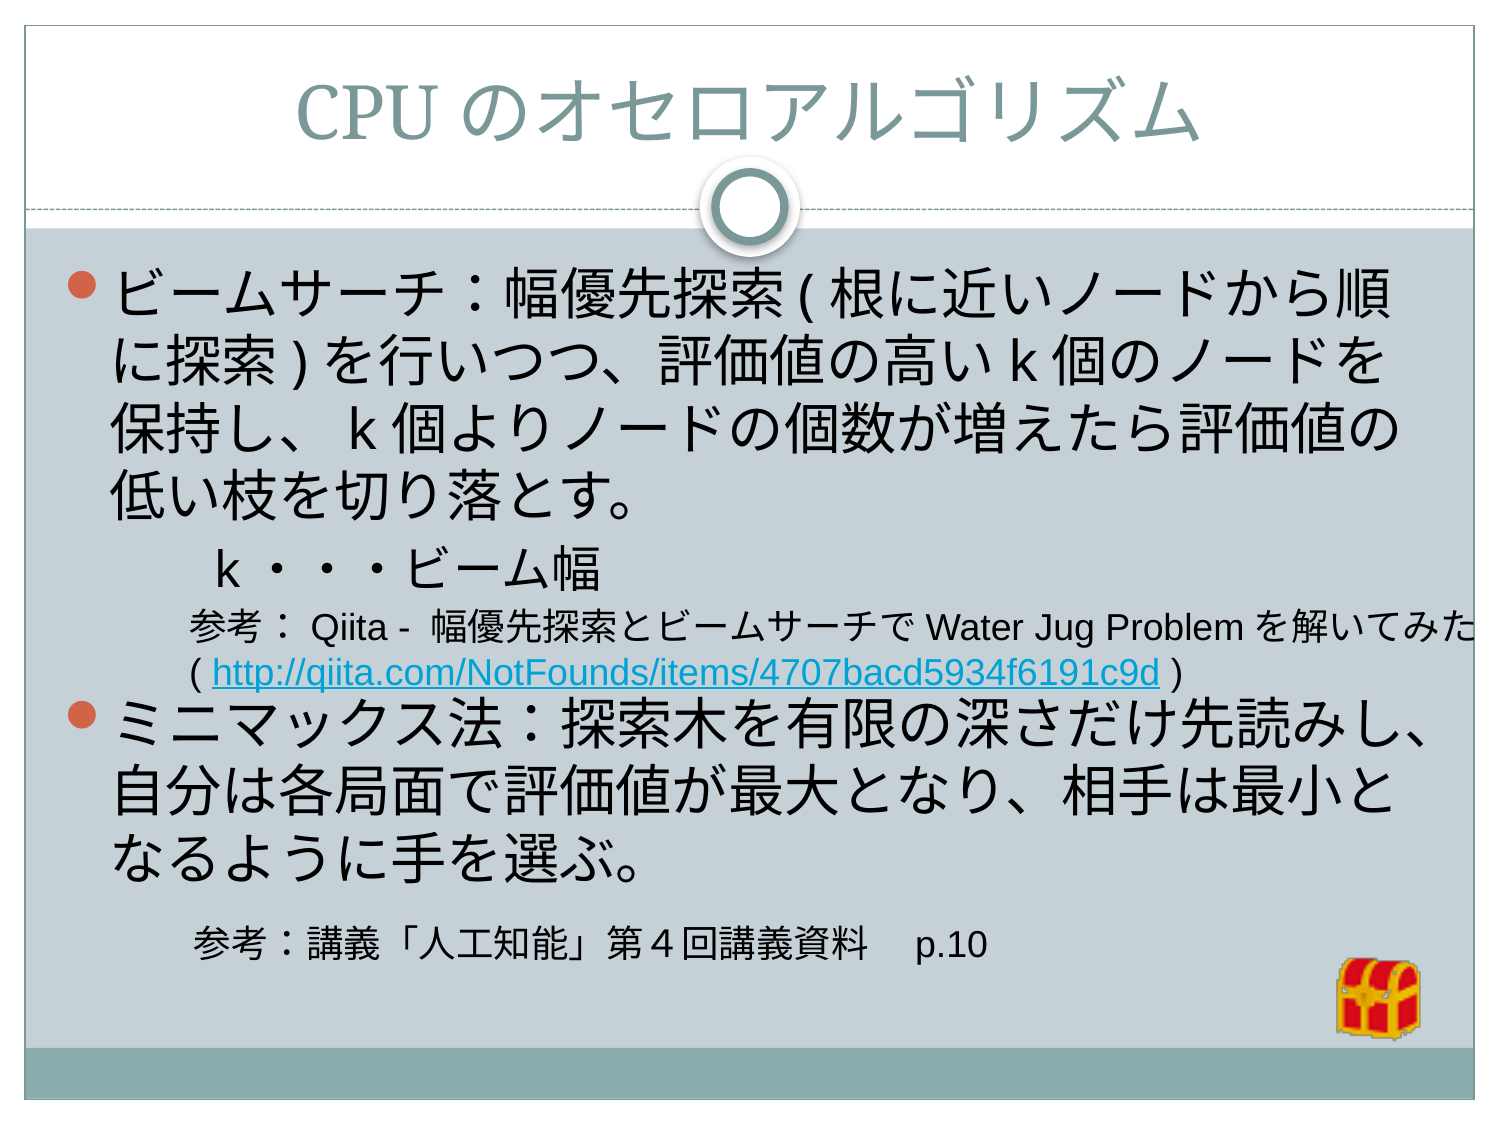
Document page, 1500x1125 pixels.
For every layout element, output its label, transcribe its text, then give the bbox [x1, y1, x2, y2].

text_box 参考：Qiita - 幅優先探索とビームサーチでWater Jug Problemを解いてみた ( http://qiita.com/NotFounds/items/4707bacd5934f6191c9d ) [174, 595, 1493, 701]
title CPUのオセロアルゴリズム [49, 37, 1450, 162]
text_box 参考：講義「人工知能」第４回講義資料 p.10 [179, 912, 1003, 973]
list ビームサーチ：幅優先探索(根に近いノードから順に探索)を行いつつ、評価値の高いk個のノードを保持し、k個よりノードの個数が増えたら評価値の低い枝を切り落とす。 k・・・ビーム幅 ミニマックス法：探索木を有限の深さだけ先読みし、自分は各局面で評価値が最大となり、相手は最小となるように手を選ぶ。 [49, 250, 1445, 1001]
picture [1327, 946, 1434, 1053]
